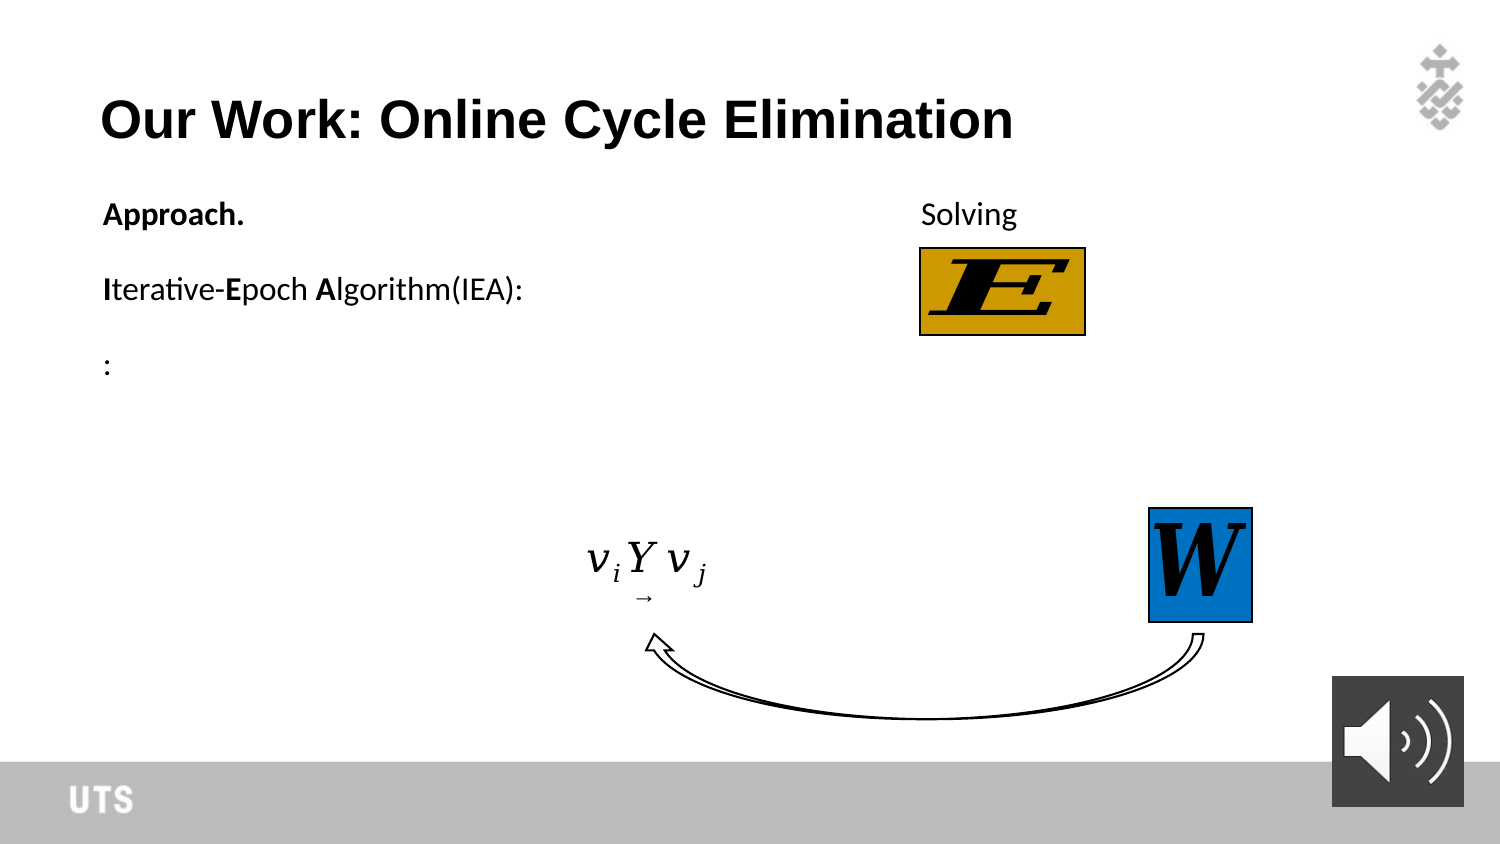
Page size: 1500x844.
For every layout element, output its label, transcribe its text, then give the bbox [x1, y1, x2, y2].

picture [0, 0, 1500, 844]
text_box Solving [921, 186, 1164, 249]
text_box Our Work: Online Cycle Elimination [100, 10, 1352, 150]
slide_number 30 [1361, 29, 1454, 88]
text_box [646, 634, 1204, 720]
